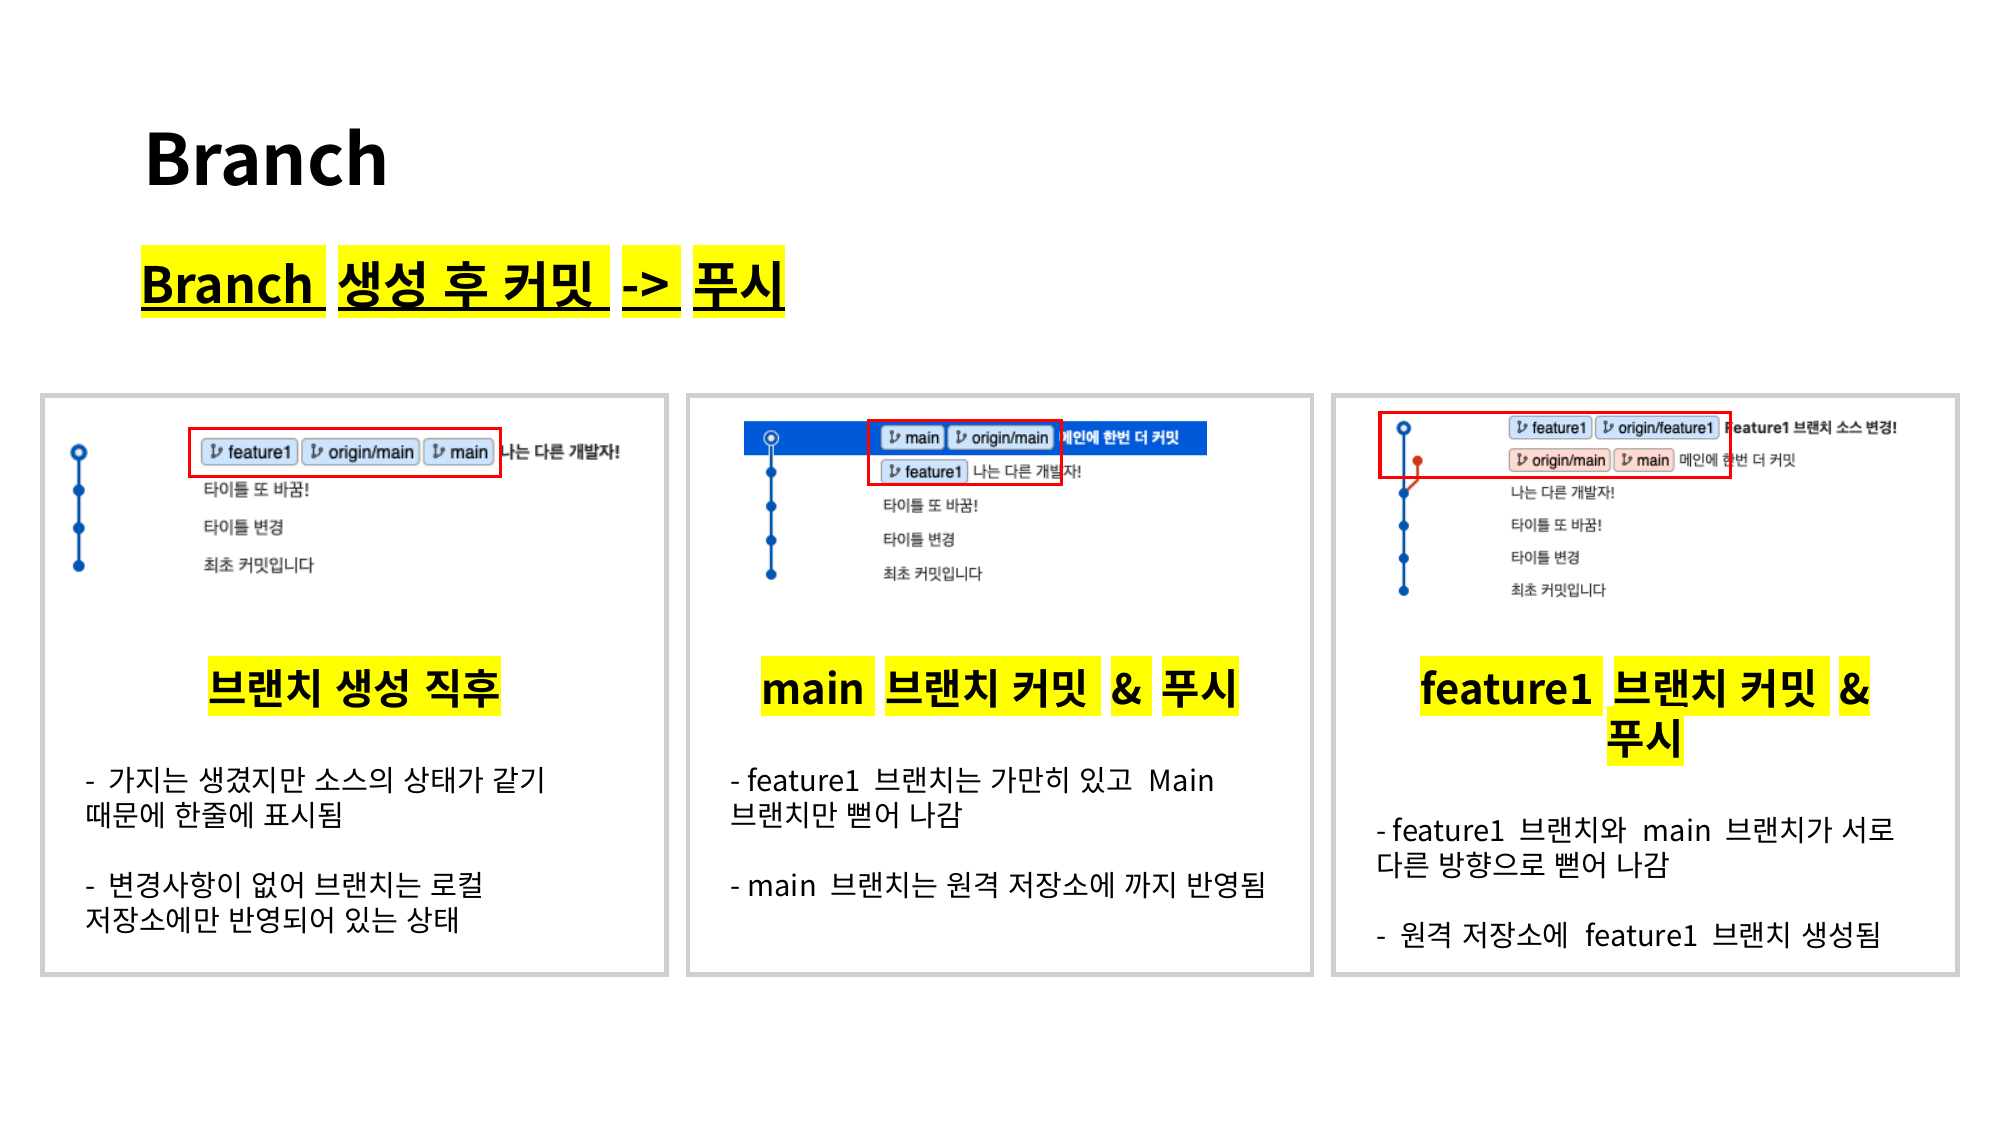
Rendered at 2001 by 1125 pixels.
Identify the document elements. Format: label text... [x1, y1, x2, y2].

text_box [687, 395, 1313, 975]
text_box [42, 395, 667, 975]
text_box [1333, 395, 1958, 975]
text_box Branch 생성 후 커밋 -> 푸시 [125, 245, 1526, 321]
text_box Branch [128, 107, 405, 207]
